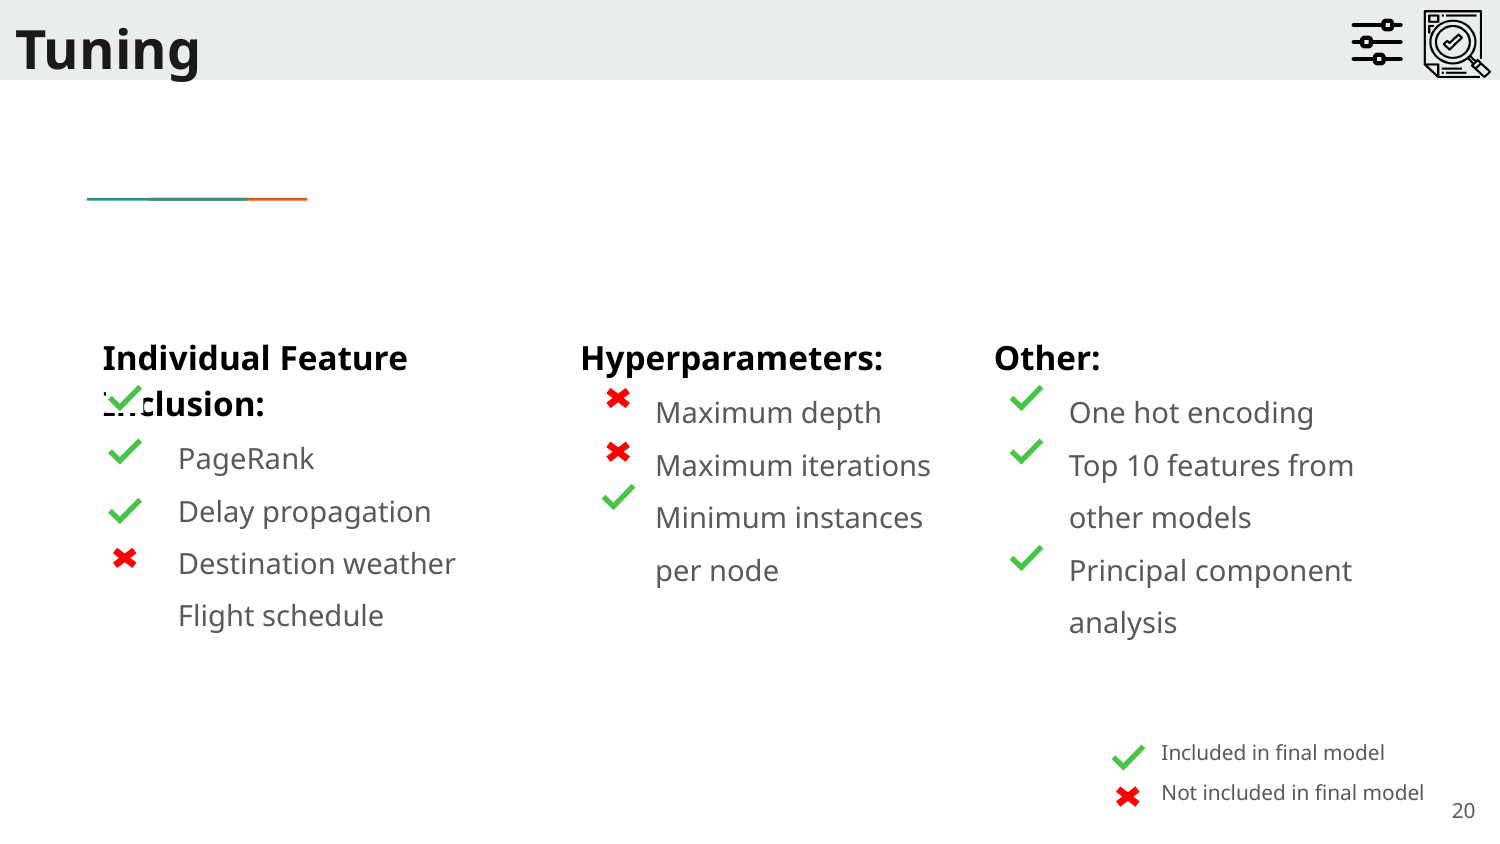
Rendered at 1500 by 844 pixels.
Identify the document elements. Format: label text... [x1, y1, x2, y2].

text_box [113, 547, 137, 568]
picture [1007, 437, 1045, 467]
picture [1419, 9, 1491, 78]
picture [105, 383, 144, 413]
picture [1109, 742, 1147, 772]
picture [1007, 543, 1045, 573]
title Tuning [0, 0, 1262, 88]
text_box Included in final model Not included in final model [1146, 725, 1490, 790]
slide_number ‹#› [1400, 779, 1491, 844]
text_box [606, 387, 630, 409]
list Hyperparameters: Maximum depth Maximum iterations Minimum instances per node [565, 316, 972, 596]
picture [105, 437, 144, 467]
picture [1342, 9, 1411, 78]
list Individual Feature Inclusion: PageRank Delay propagation Destination weather Flight schedule [87, 316, 543, 629]
text_box [1116, 786, 1140, 807]
list Other: One hot encoding Top 10 features from other models Principal component analysis [978, 316, 1434, 653]
picture [105, 496, 144, 526]
picture [599, 482, 637, 512]
text_box [606, 441, 630, 462]
picture [1007, 383, 1045, 413]
